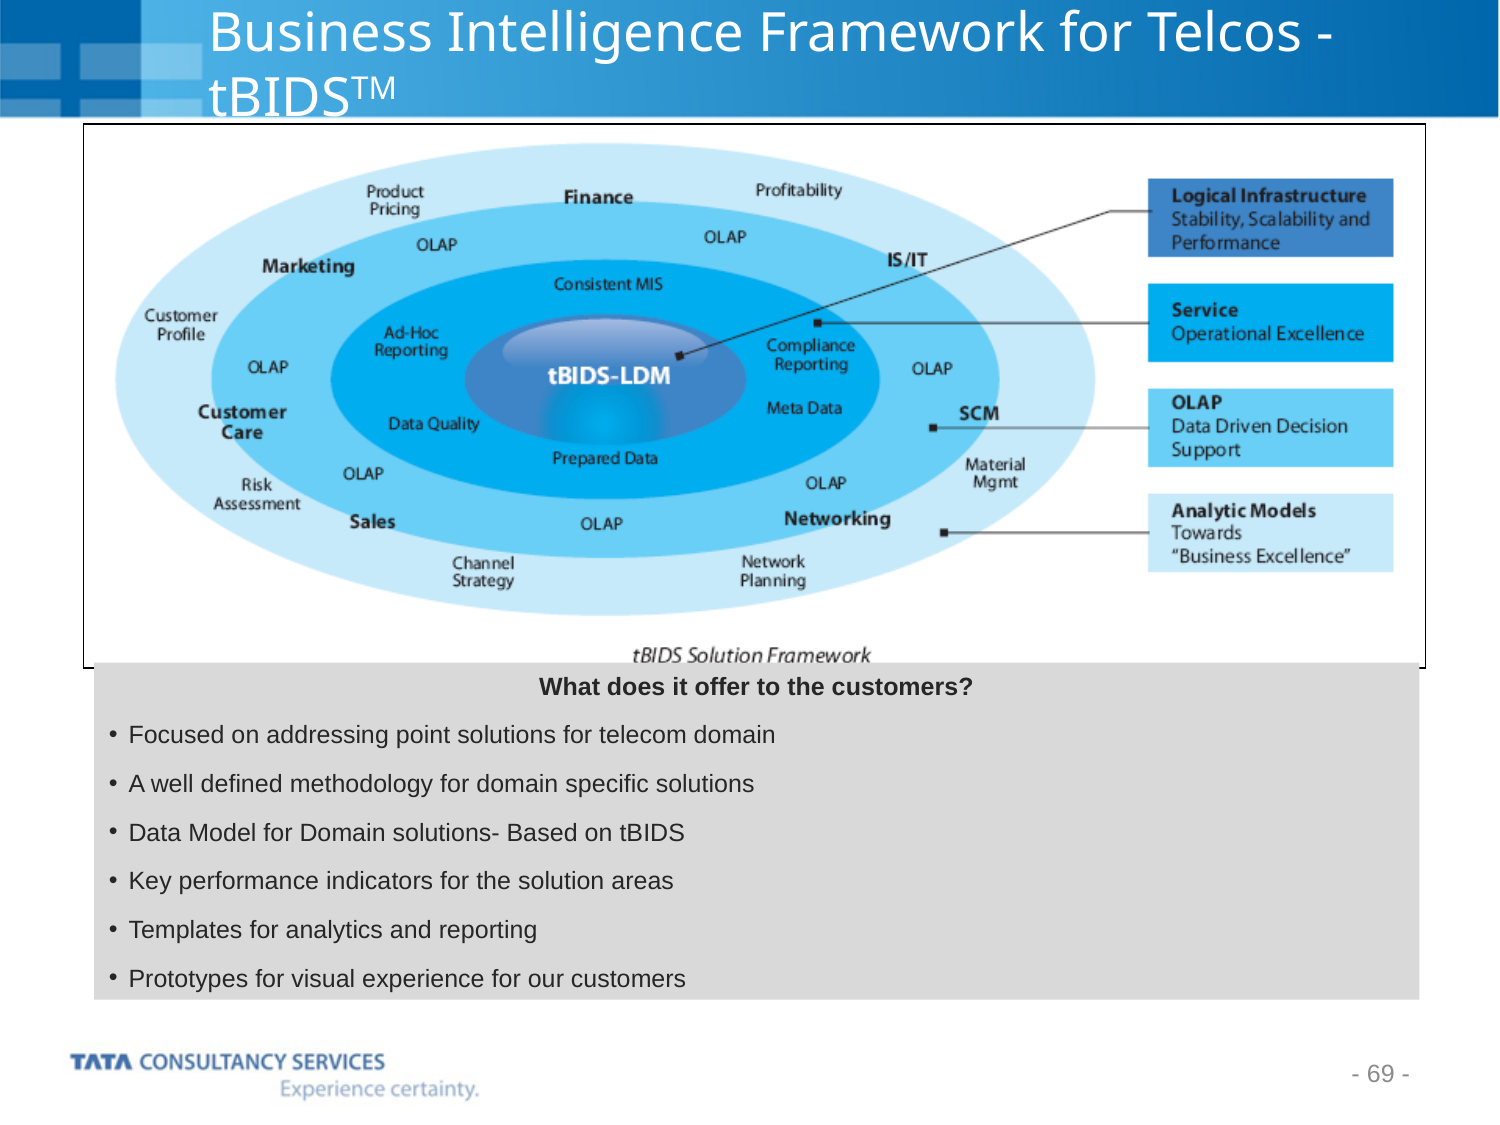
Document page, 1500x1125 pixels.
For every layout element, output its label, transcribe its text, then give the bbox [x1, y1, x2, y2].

text_box What does it offer to the customers? Focused on addressing point solutions for telecom domain A well defined methodology for domain specific solutions Data Model for Domain solutions- Based on tBIDS Key performance indicators for the solution areas Templates for analytics and reporting Prototypes for visual experience for our customers [94, 676, 1420, 1000]
title Business Intelligence Framework for Telcos - tBIDSTM [193, 25, 1500, 99]
slide_number - 69 - [1074, 1042, 1425, 1103]
picture [0, 0, 1499, 1124]
